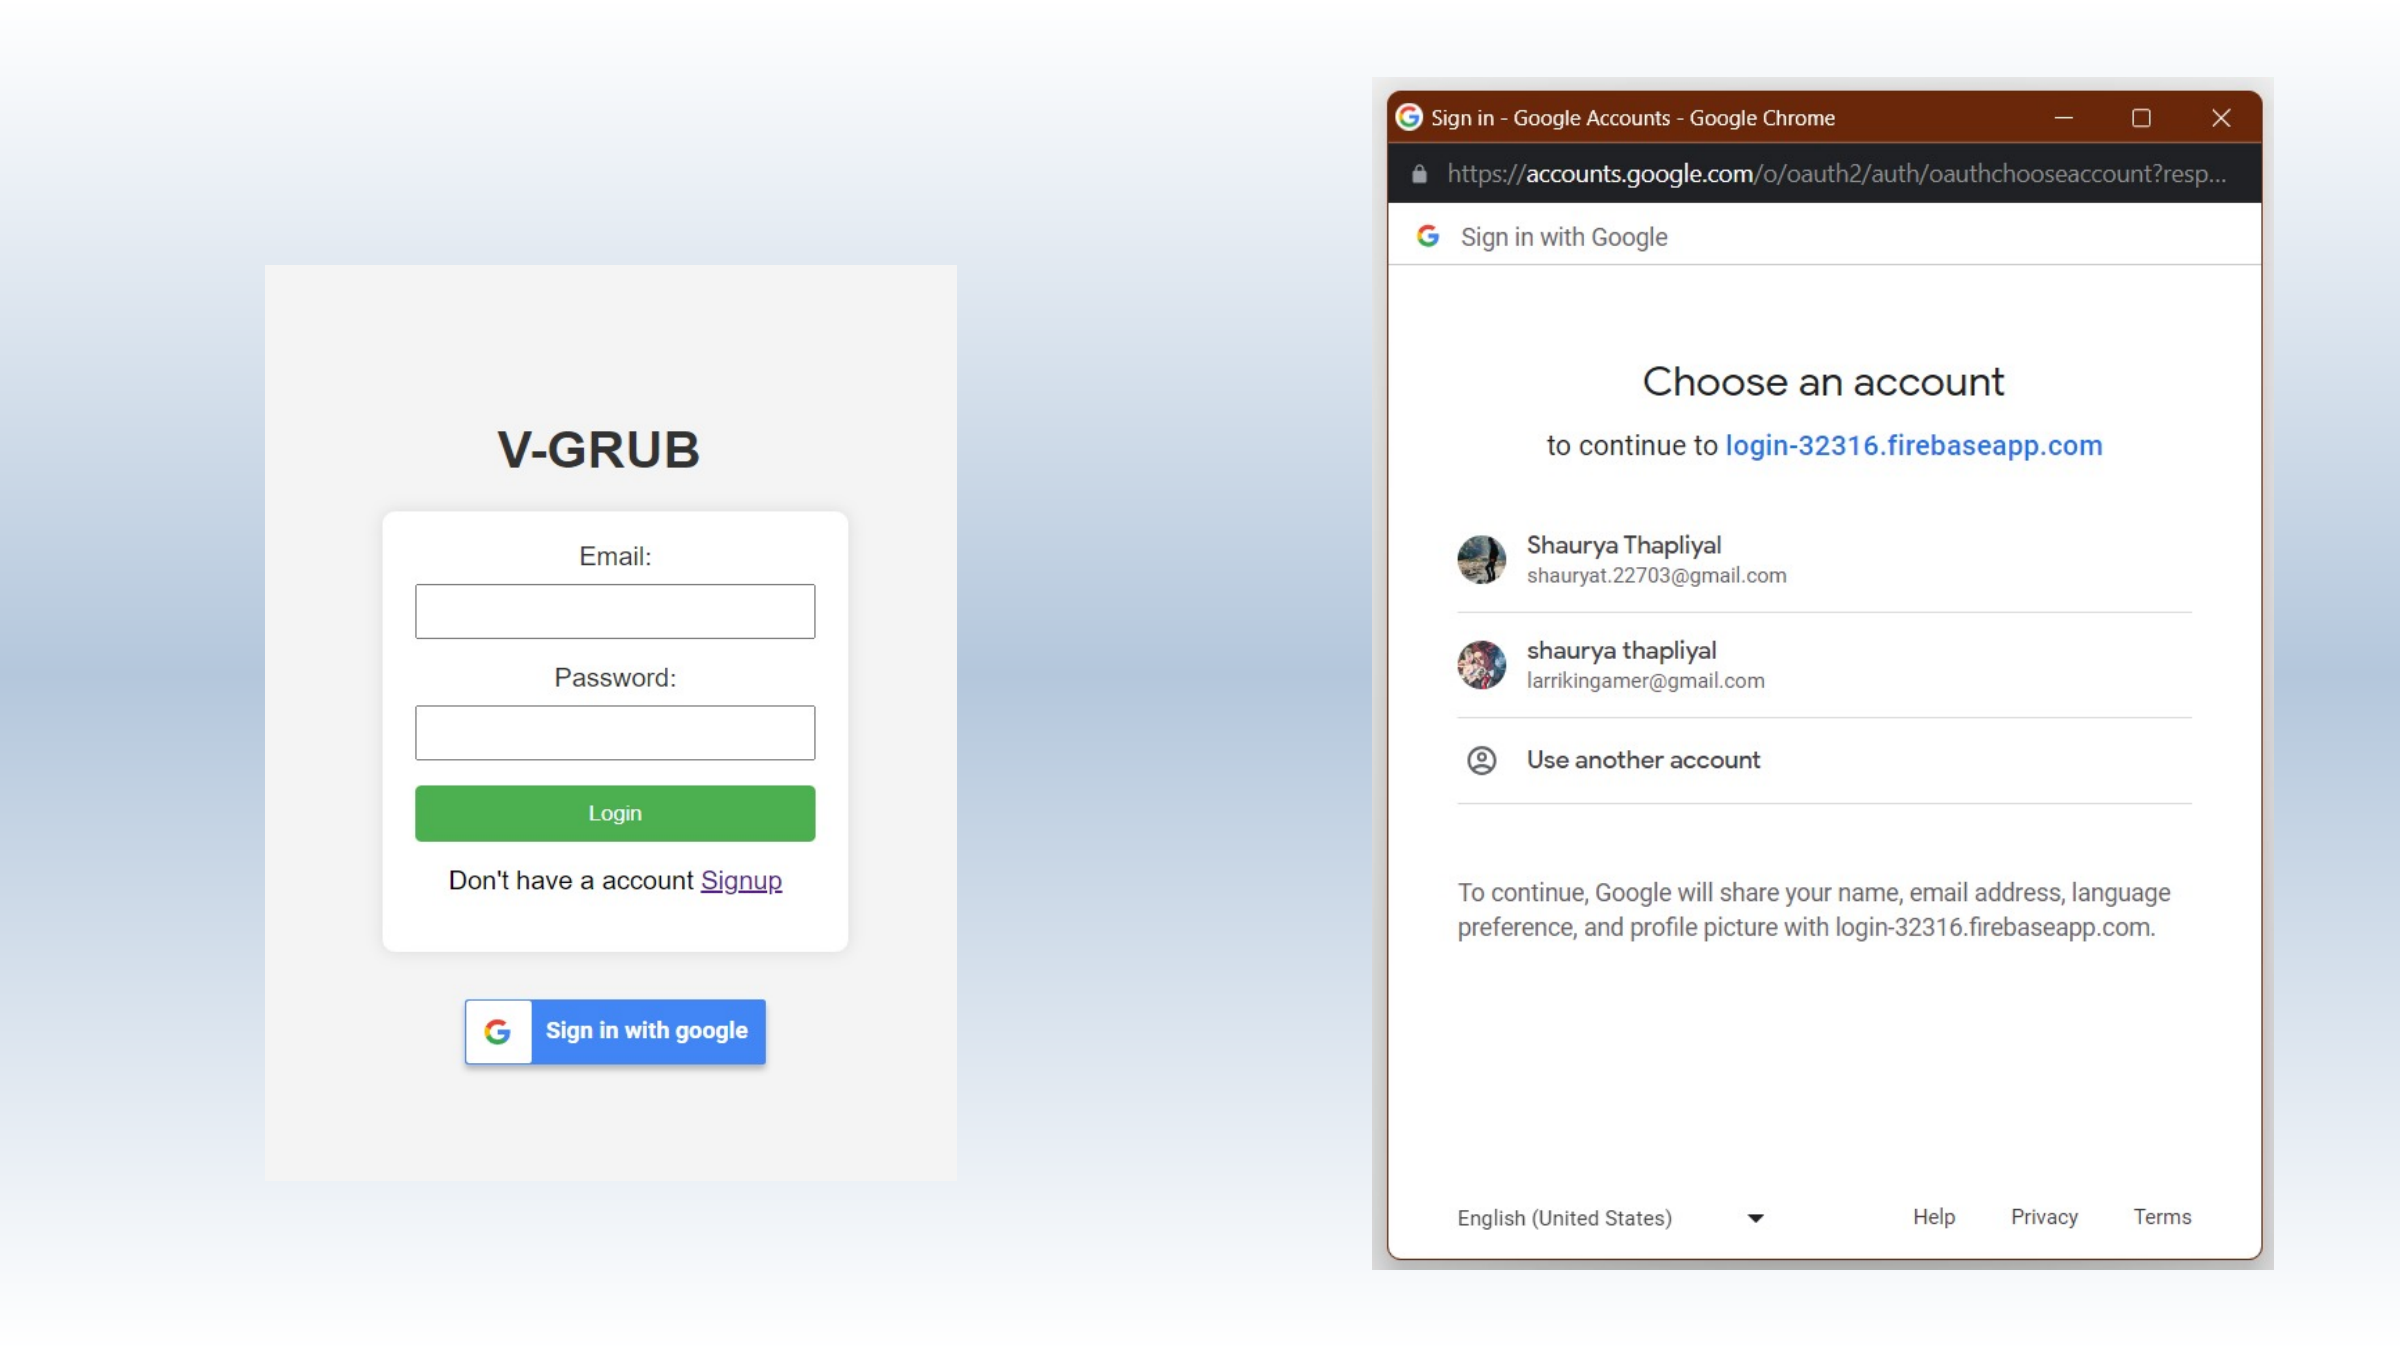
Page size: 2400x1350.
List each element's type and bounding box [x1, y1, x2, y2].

picture [1372, 77, 2274, 1270]
picture [265, 265, 957, 1181]
